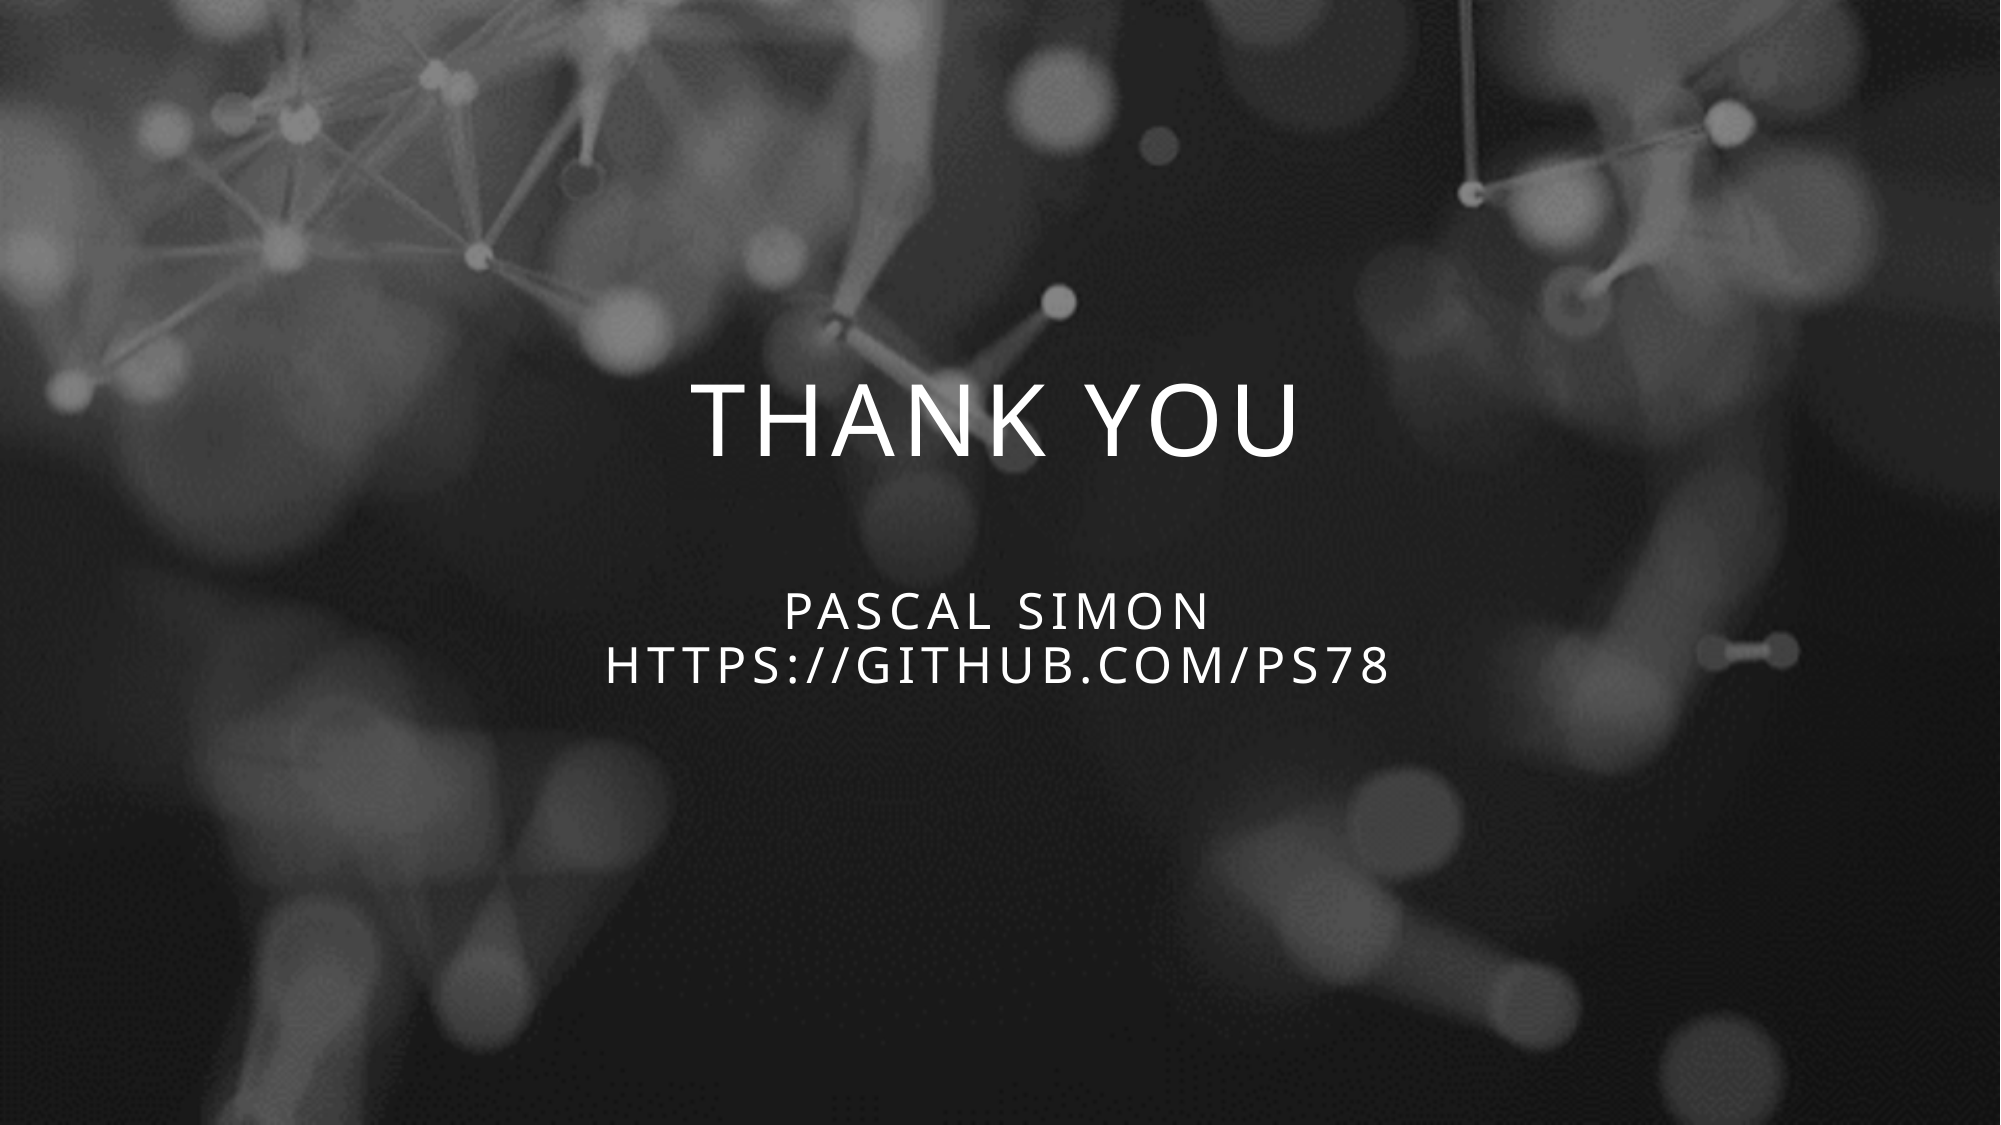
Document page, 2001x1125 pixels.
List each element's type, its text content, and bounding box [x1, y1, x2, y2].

title Thank you Pascal Simon https://github.com/ps78 [249, 375, 1750, 750]
picture [0, 0, 2000, 1125]
